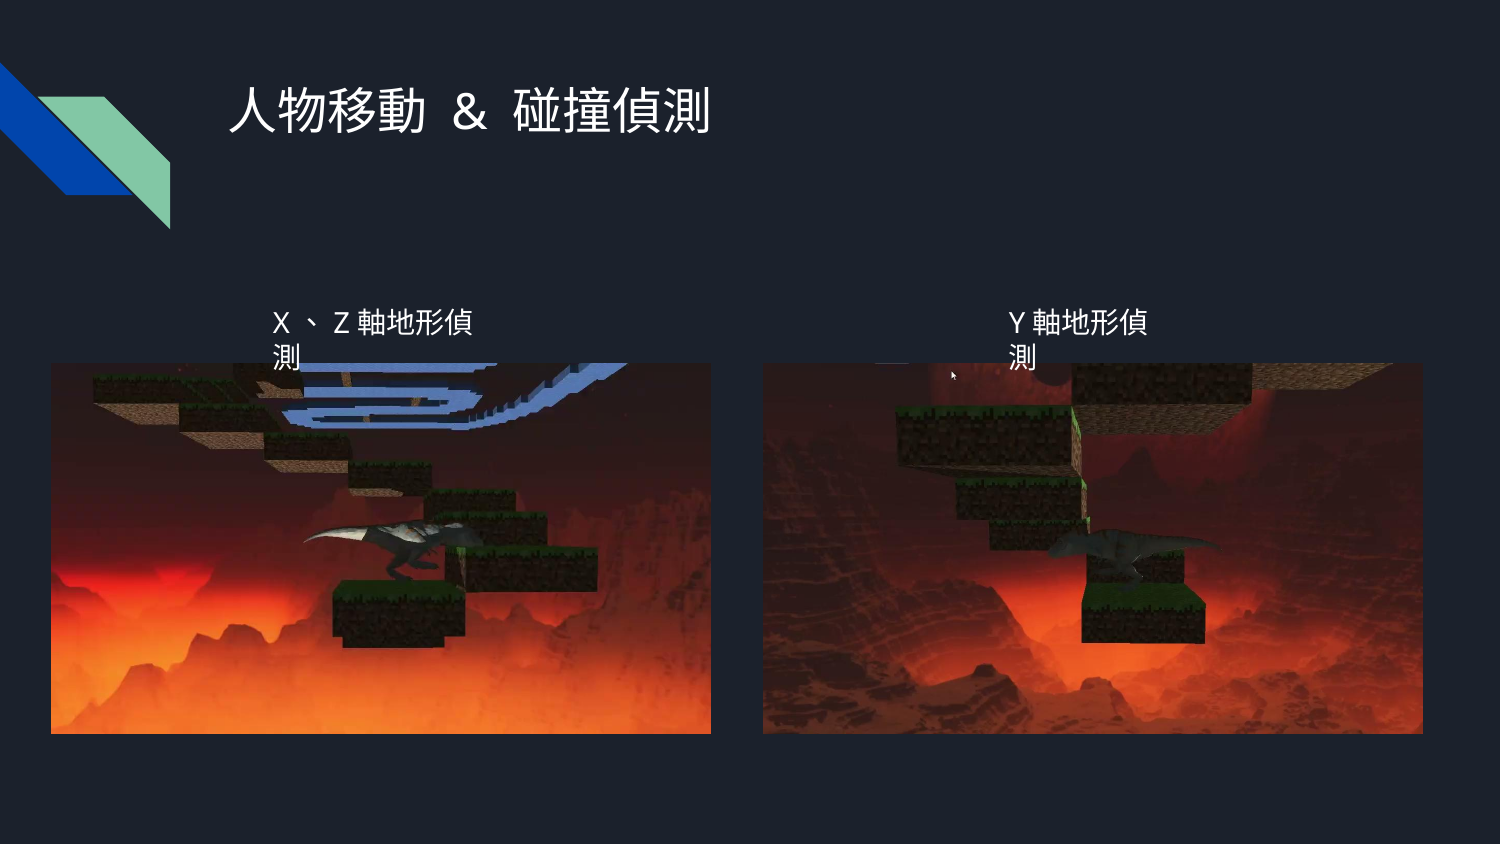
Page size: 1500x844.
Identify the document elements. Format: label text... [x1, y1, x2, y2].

text_box Y軸地形偵測 [993, 288, 1193, 361]
picture [51, 363, 711, 735]
title 人物移動 & 碰撞偵測 [212, 64, 1368, 215]
text_box X、Z軸地形偵測 [257, 288, 505, 361]
picture [763, 363, 1423, 735]
